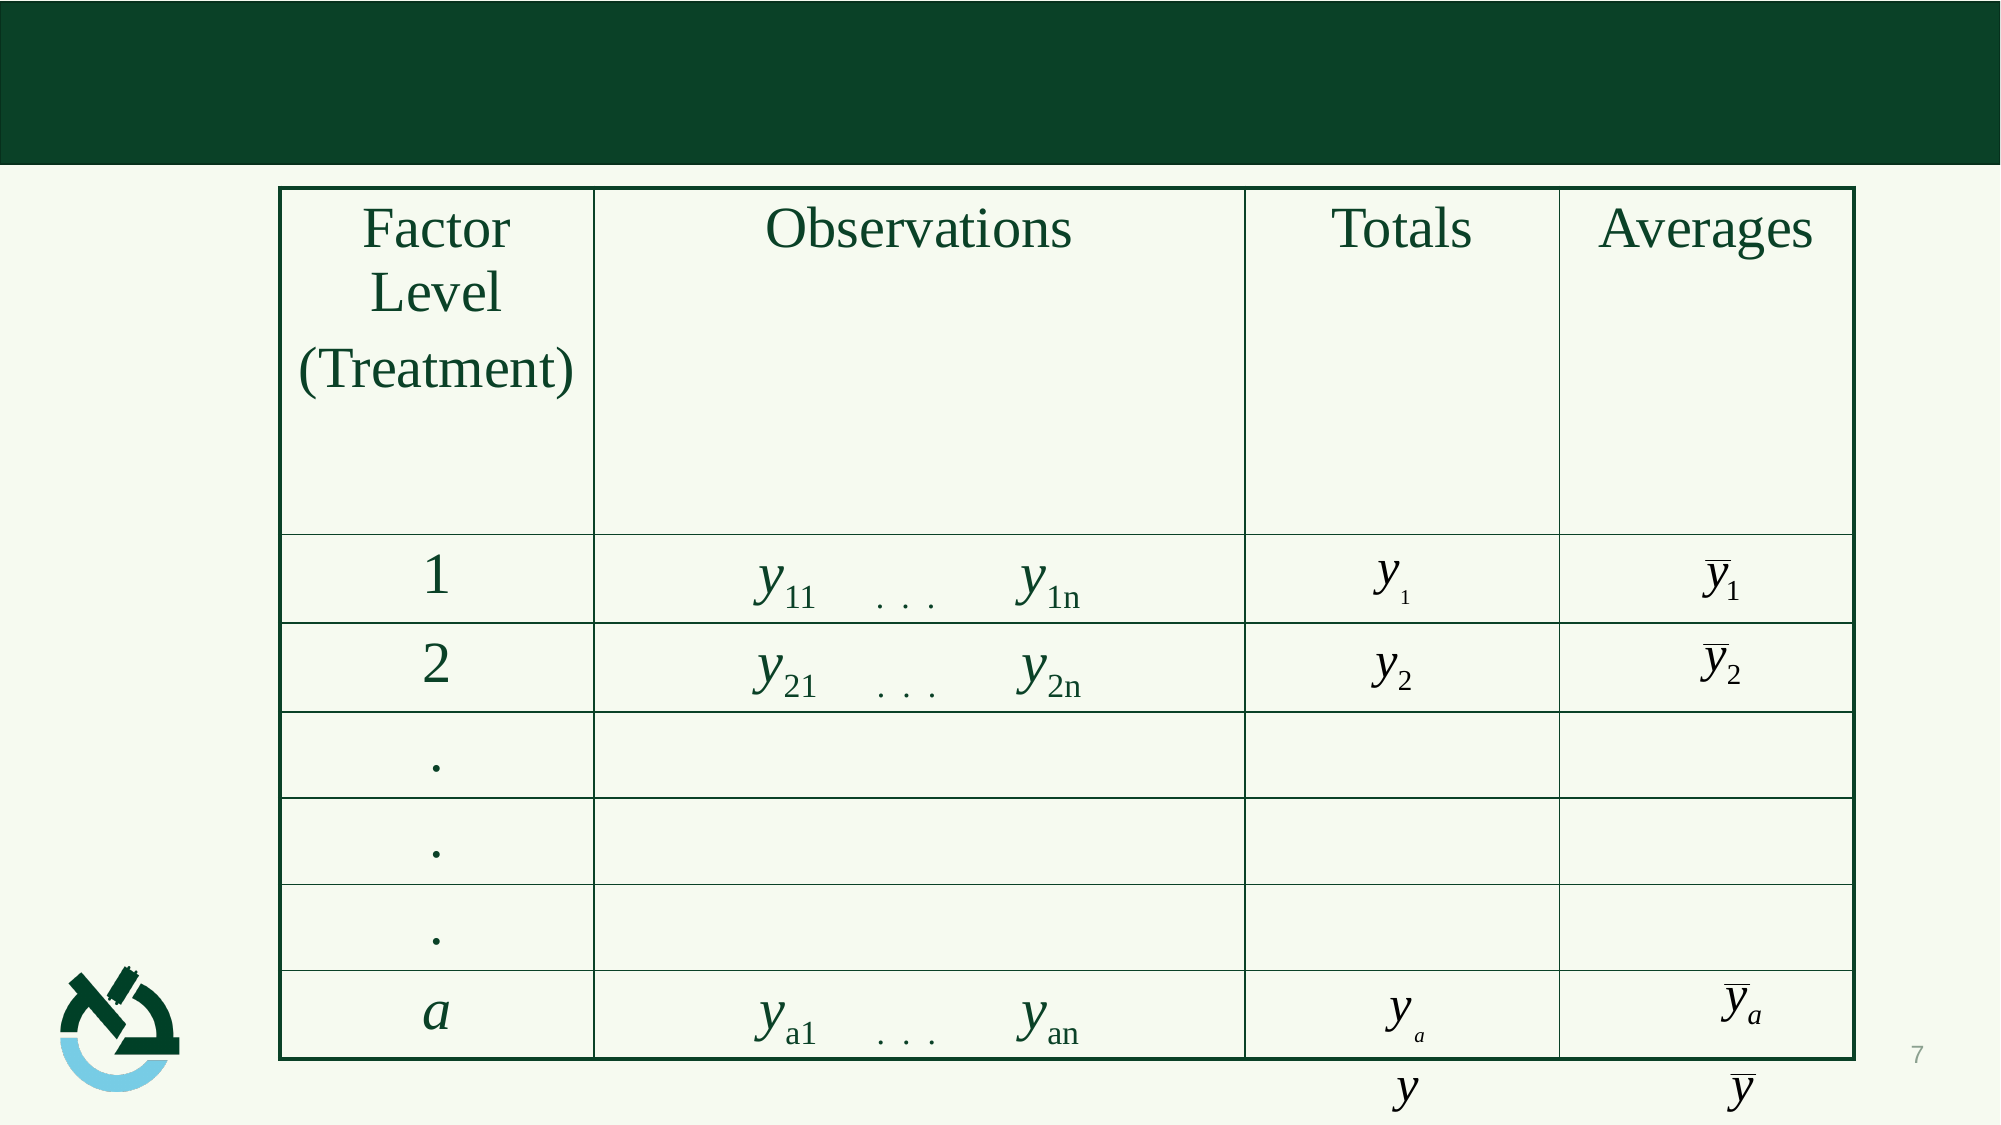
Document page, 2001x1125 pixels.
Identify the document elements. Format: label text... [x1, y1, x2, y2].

table_cell [595, 799, 1244, 884]
slide_number 7 [1861, 1023, 1940, 1084]
table_cell . [282, 885, 593, 970]
table_cell a [282, 971, 593, 1057]
table_cell [1560, 624, 1852, 711]
table_cell [1560, 713, 1852, 797]
table_header Averages [1560, 190, 1852, 534]
table_cell 1 [282, 535, 593, 622]
table_cell y11 . . . y1n [595, 535, 1244, 622]
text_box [1698, 543, 1743, 607]
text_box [1369, 540, 1416, 610]
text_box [1388, 1074, 1424, 1118]
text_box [1367, 633, 1416, 697]
table_cell [1246, 535, 1559, 622]
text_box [1723, 1067, 1761, 1118]
table_cell [1560, 885, 1852, 970]
table_cell [595, 885, 1244, 970]
table_cell ya1 . . . yan [595, 971, 1244, 1057]
table_cell [1246, 624, 1559, 711]
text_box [1696, 627, 1745, 691]
table_header Factor Level (Treatment) [282, 190, 593, 534]
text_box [1381, 977, 1432, 1047]
table_cell [1246, 885, 1559, 970]
table_cell [1560, 971, 1852, 1057]
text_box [1717, 967, 1768, 1031]
table_cell [1246, 799, 1559, 884]
table_cell y21 . . . y2n [595, 624, 1244, 711]
table_cell [1246, 713, 1559, 797]
table_header Observations [595, 190, 1244, 534]
table_cell [595, 713, 1244, 797]
table_cell . [282, 713, 593, 797]
table_cell [1560, 799, 1852, 884]
table_cell [1246, 971, 1559, 1057]
table_header Totals [1246, 190, 1559, 534]
table_cell 2 [282, 624, 593, 711]
table_cell [1560, 535, 1852, 622]
table_cell . [282, 799, 593, 884]
